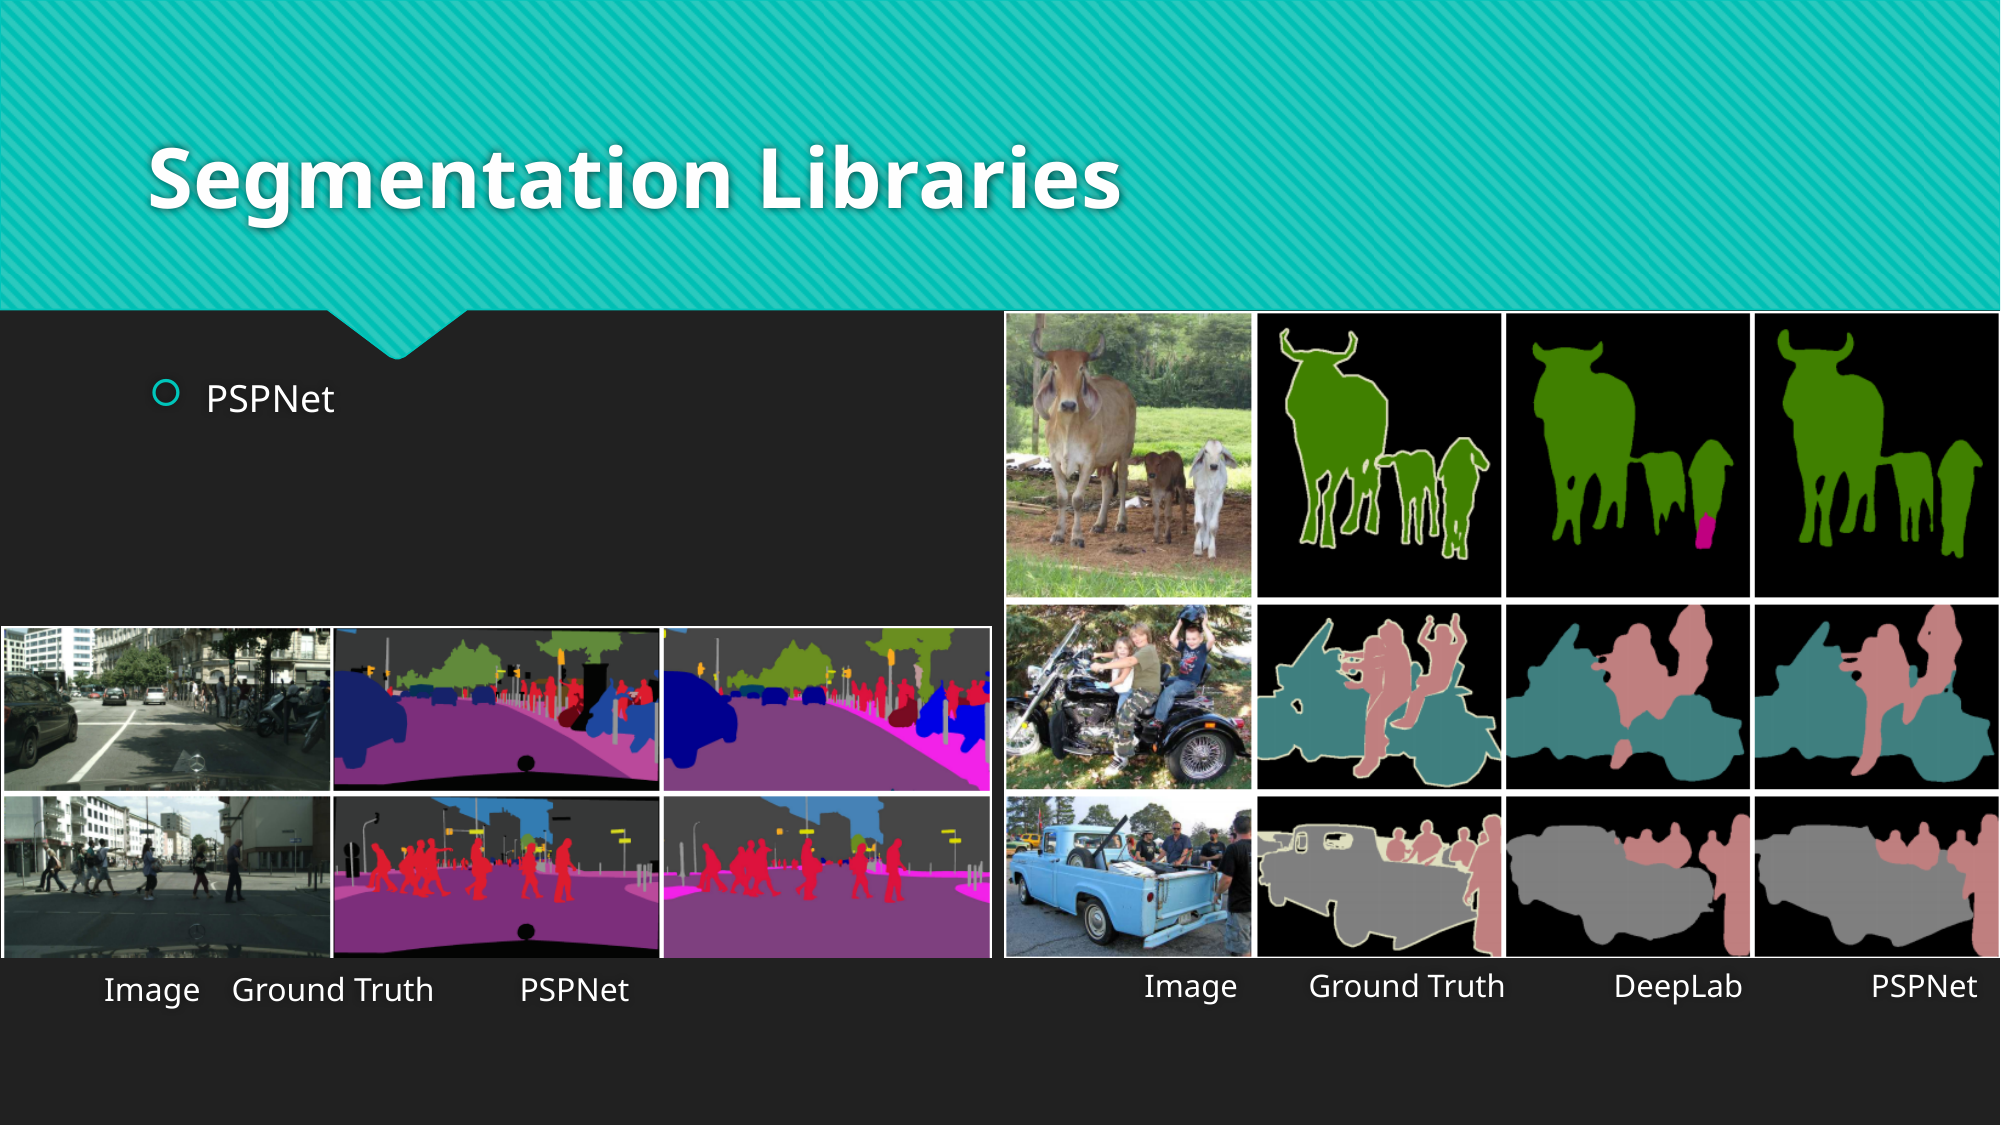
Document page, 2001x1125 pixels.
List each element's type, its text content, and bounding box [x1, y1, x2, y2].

title Segmentation Libraries [132, 73, 1868, 233]
list PSPNet [134, 364, 1004, 431]
picture [1, 625, 993, 958]
text_box Image Ground Truth PSPNet [9, 958, 992, 1021]
text_box Image Ground Truth DeepLab PSPNet [1004, 958, 2000, 1017]
picture [1004, 311, 2000, 958]
